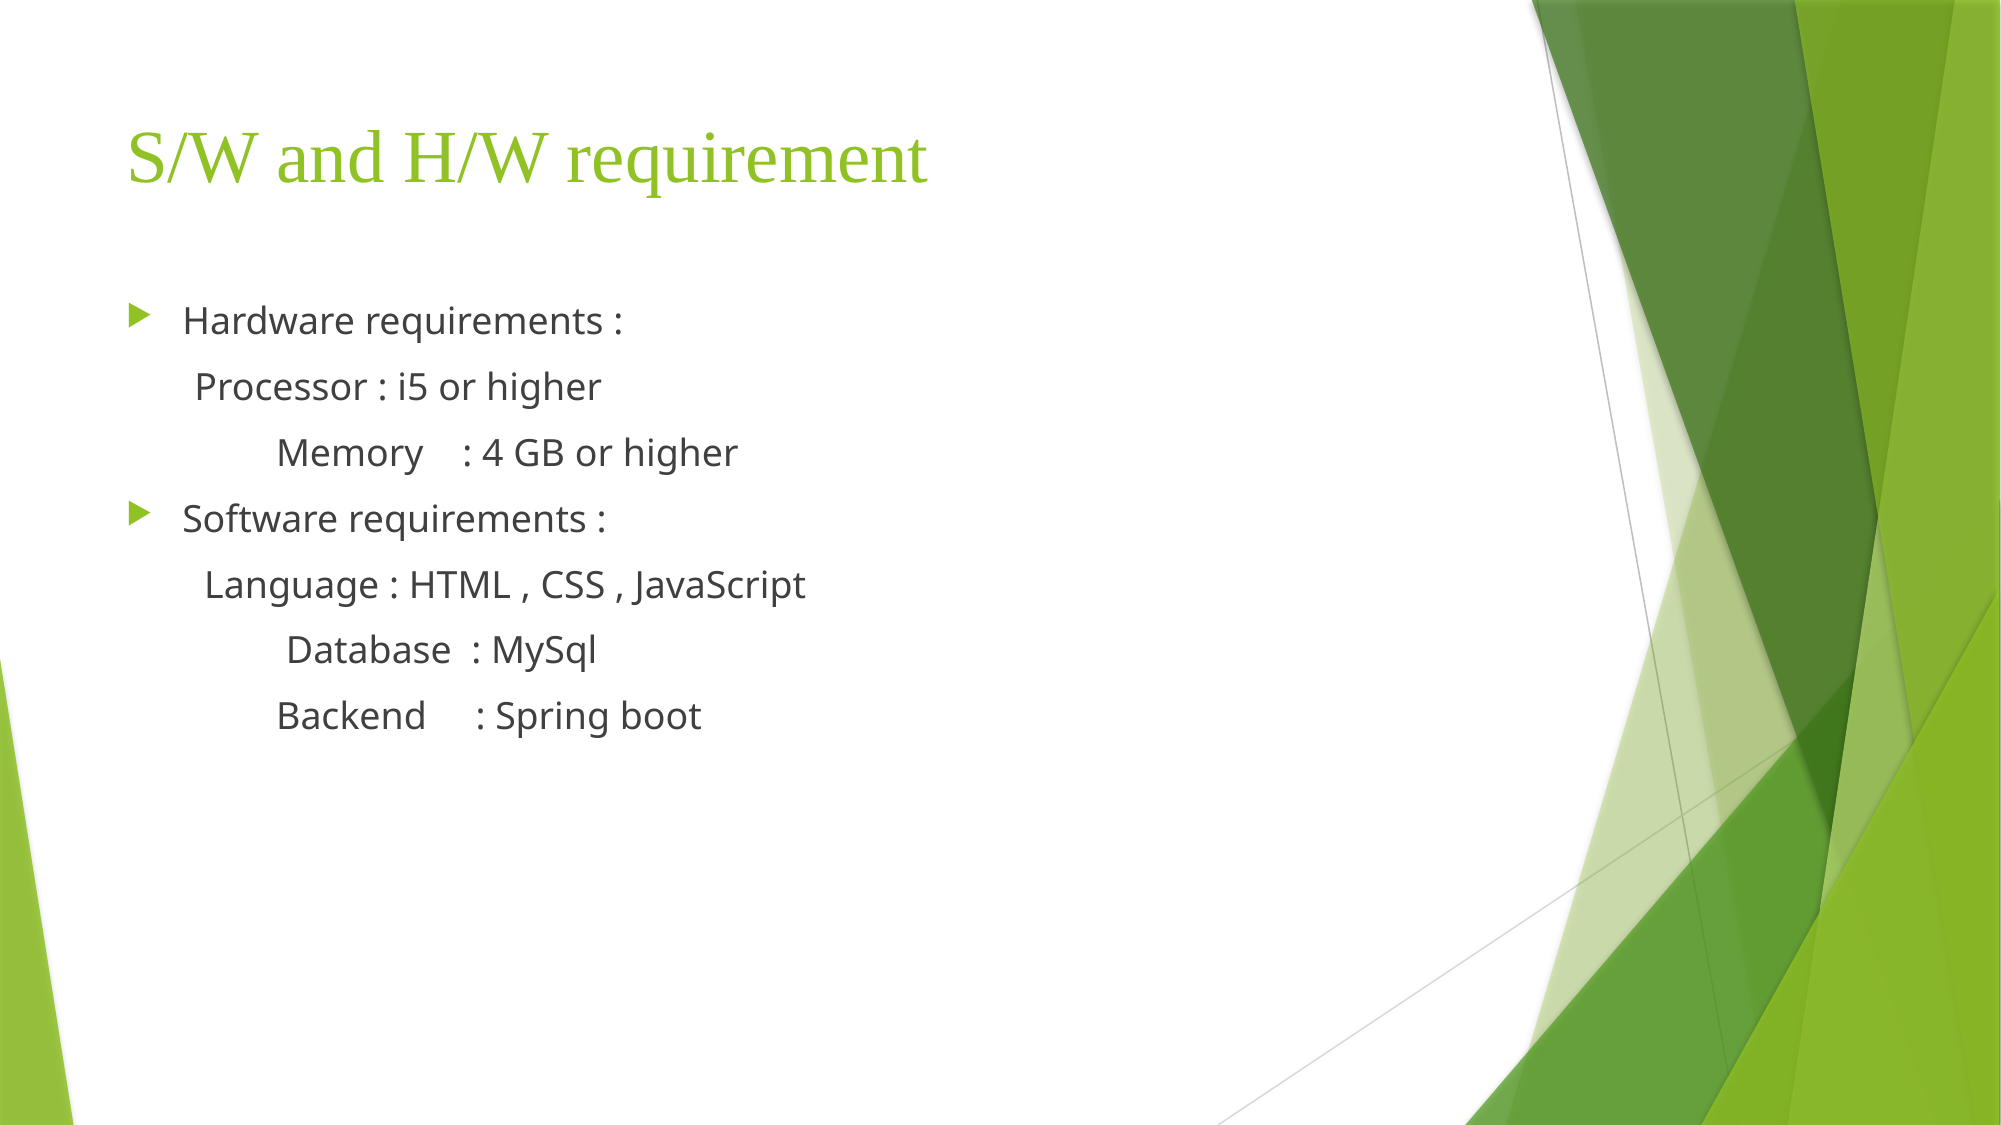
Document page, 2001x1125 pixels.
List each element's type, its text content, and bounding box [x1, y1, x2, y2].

list Hardware requirements : Processor : i5 or higher Memory : 4 GB or higher Software requirements : Language : HTML , CSS , JavaScript Database : MySql Backend : Spring boot [111, 289, 1522, 992]
title S/W and H/W requirement [111, 99, 1522, 289]
